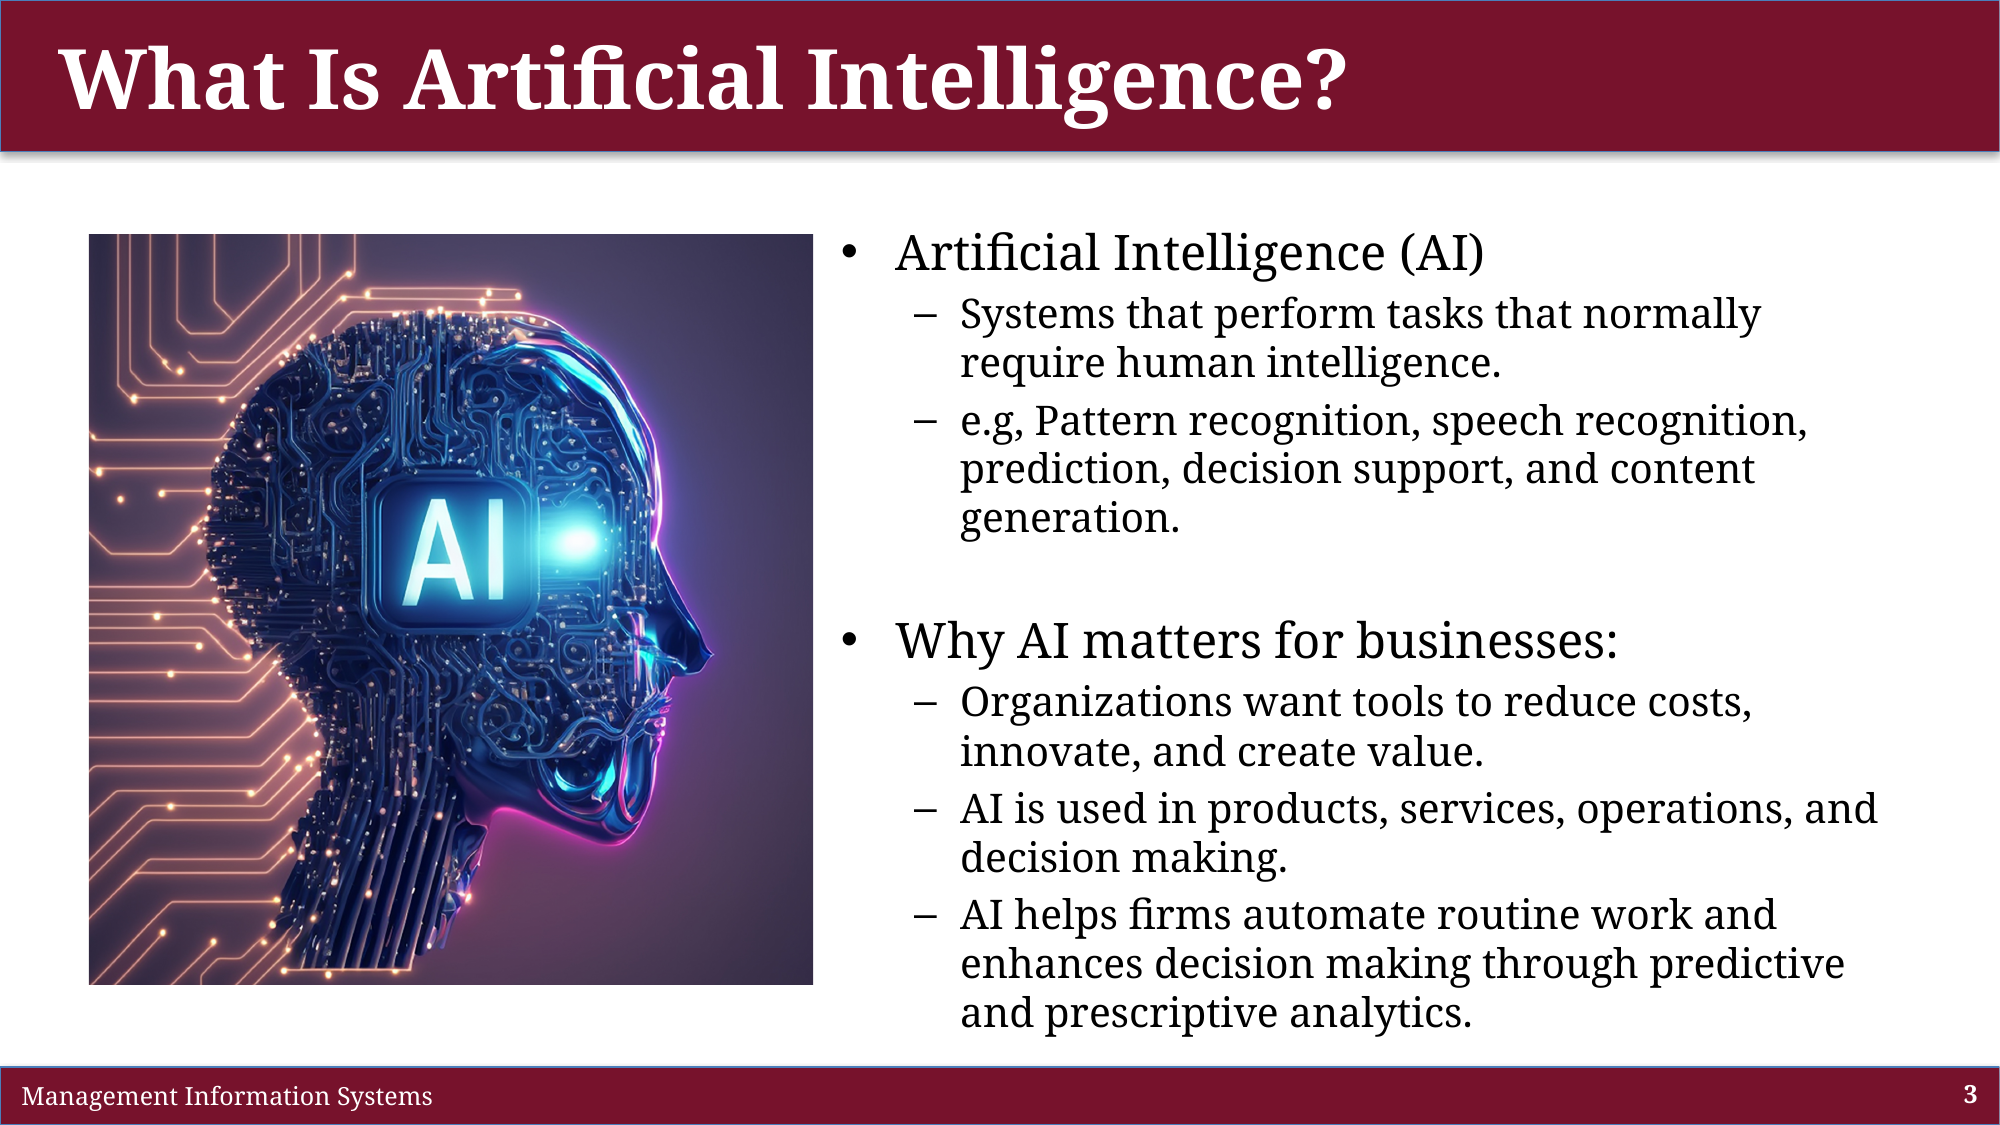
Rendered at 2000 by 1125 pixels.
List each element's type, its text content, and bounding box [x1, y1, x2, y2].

picture [88, 233, 814, 985]
title What Is Artificial Intelligence? [0, 0, 2000, 152]
text_box [475, 1066, 1649, 1125]
footer Management Information Systems [0, 1066, 475, 1125]
slide_number 3 [1649, 1066, 2000, 1125]
list Artificial Intelligence (AI) Systems that perform tasks that normally require human intelligence. e.g, Pattern recognition, speech recognition, prediction, decision support, and content generation. Why AI matters for businesses: Organizations want tools to reduce costs, innovate, and create value. AI is used in products, services, operations, and decision making. AI helps firms automate routine work and enhances decision making through predictive and prescriptive analytics. [825, 213, 1911, 1047]
